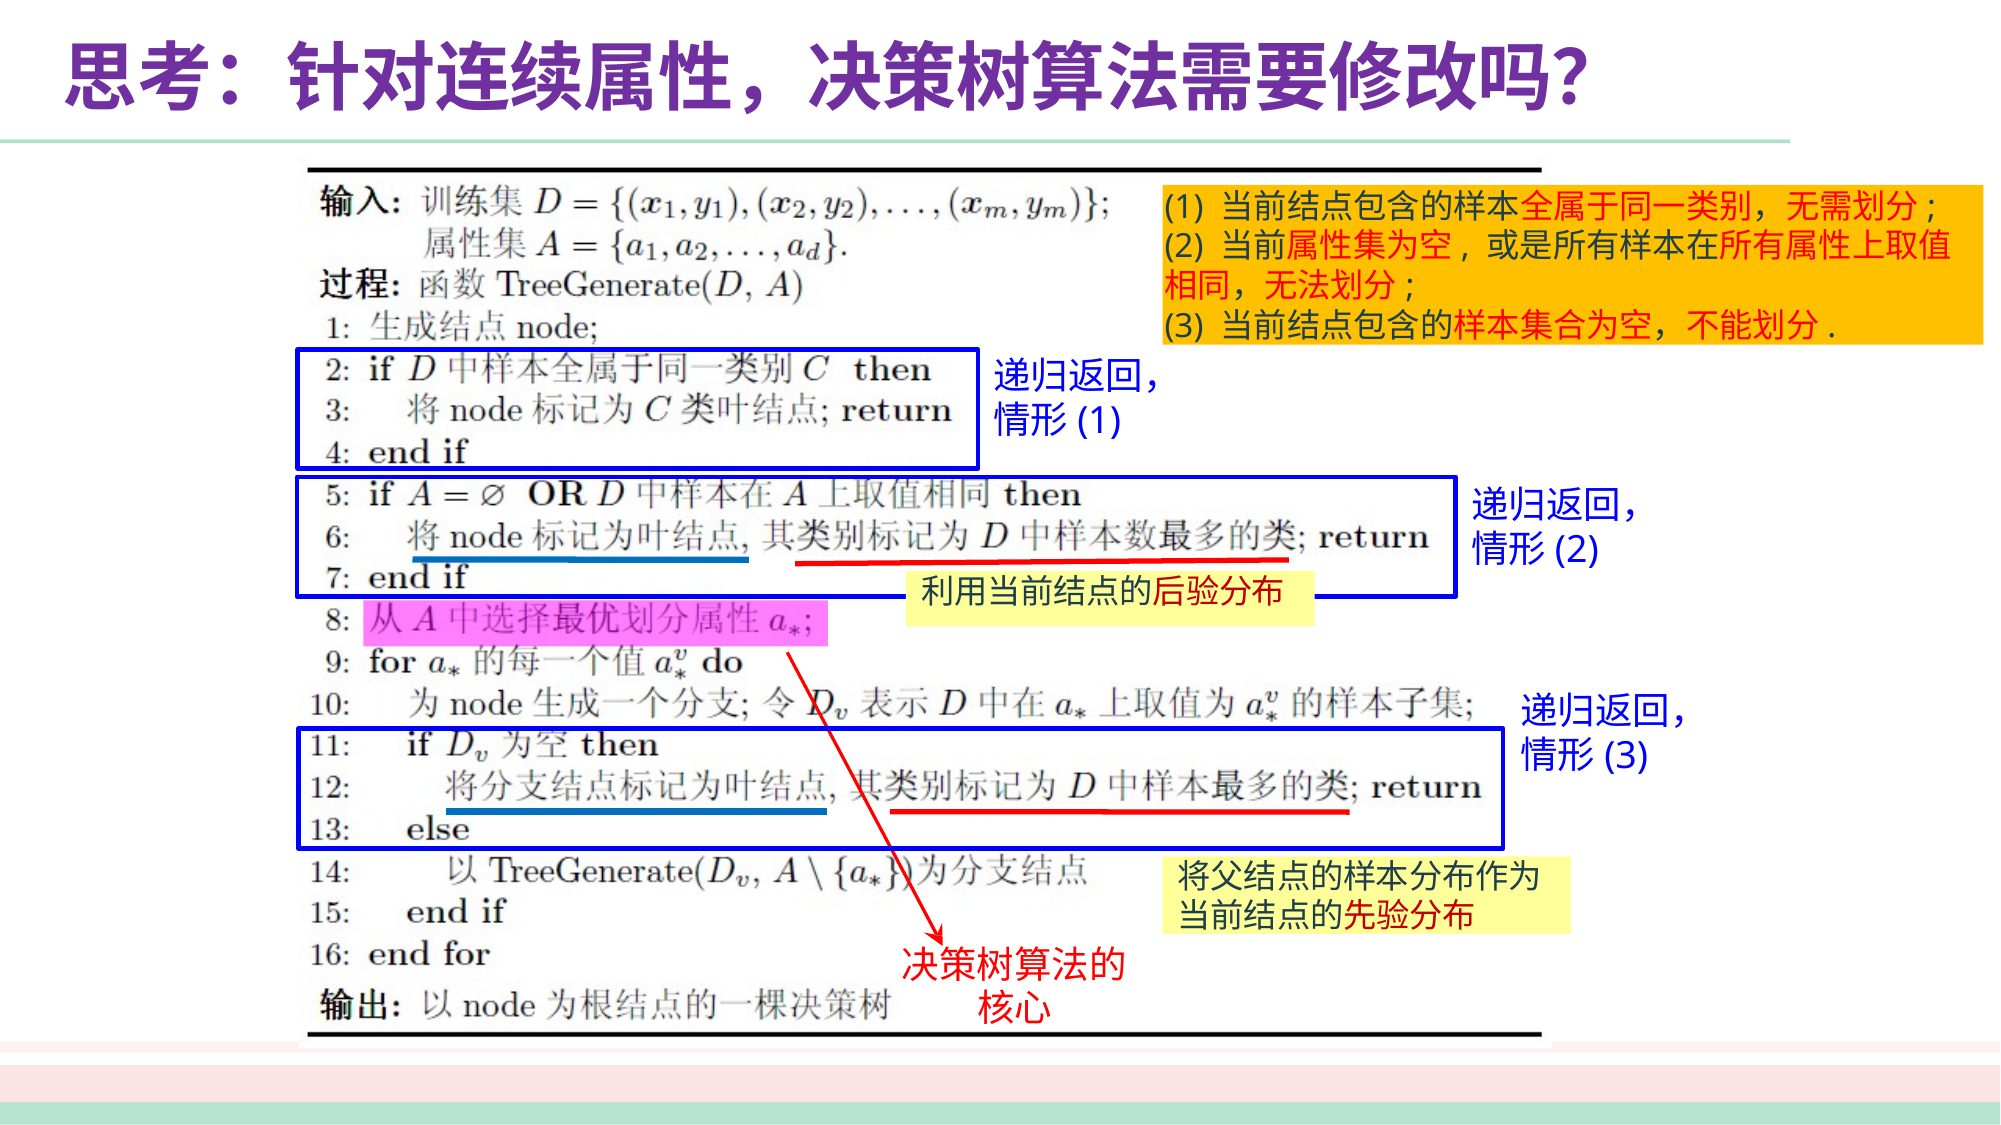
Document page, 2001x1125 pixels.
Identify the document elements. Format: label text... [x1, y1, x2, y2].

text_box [298, 728, 1504, 849]
text_box (1) 当前结点包含的样本全属于同一类别，无需划分; (2) 当前属性集为空, 或是所有样本在所有属性上取值相同，无法划分; (3) 当前结点包含的样本集合为空，不能划分. [1162, 184, 1984, 345]
text_box [297, 349, 979, 469]
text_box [297, 476, 1456, 597]
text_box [363, 600, 1129, 728]
text_box [297, 469, 919, 475]
title 思考：针对连续属性，决策树算法需要修改吗？ [56, 0, 1782, 174]
text_box [297, 777, 1553, 1048]
text_box 递归返回， 情形(1) 递归返回， 情形(2) 利用当前结点的后验分布 递归返回， 情形(3) [919, 353, 1710, 777]
picture [0, 0, 2001, 1125]
text_box 将父结点的样本分布作为 当前结点的先验分布 [1162, 856, 1571, 934]
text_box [363, 849, 1129, 1031]
text_box [297, 174, 1553, 353]
text_box [297, 599, 905, 726]
